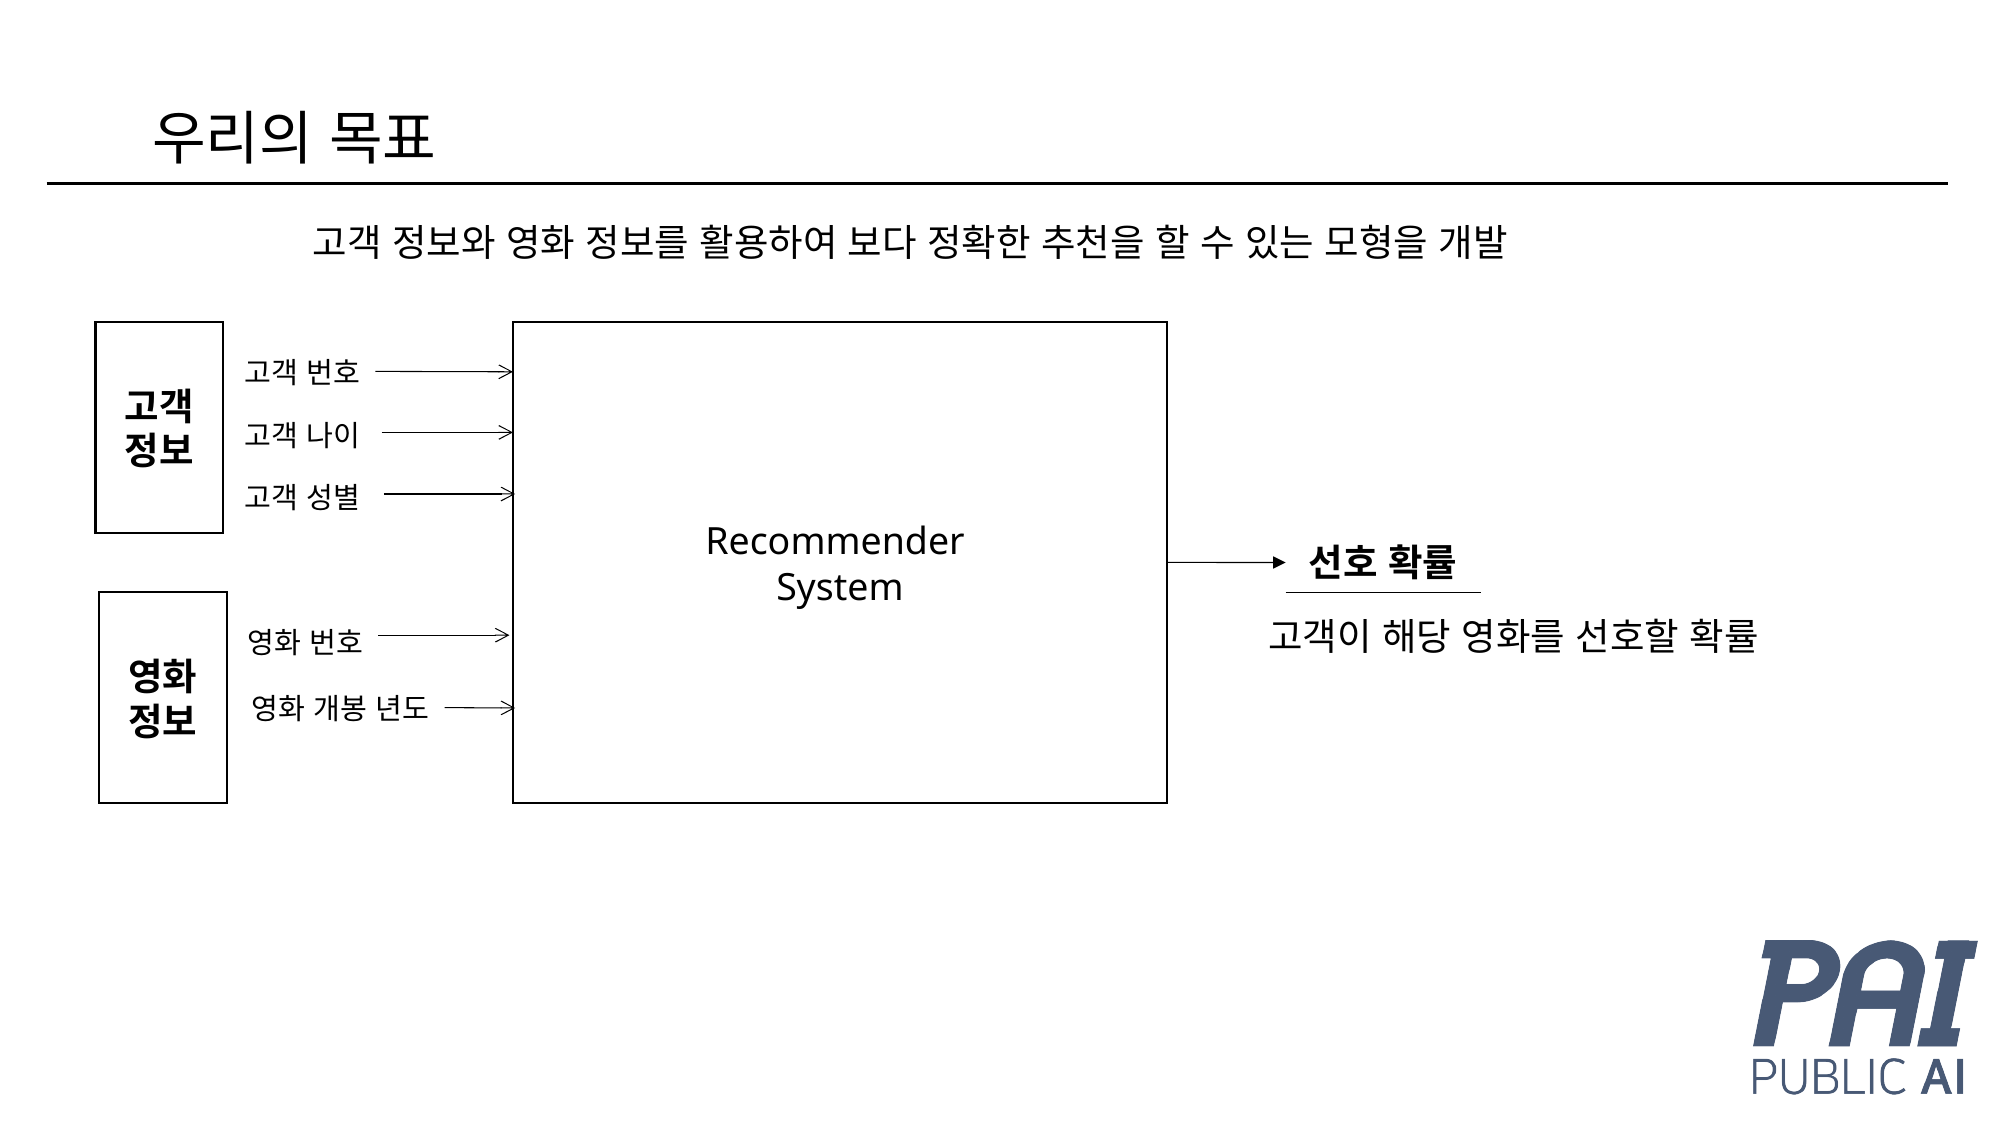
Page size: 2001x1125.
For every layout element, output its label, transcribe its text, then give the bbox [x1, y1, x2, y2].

title 우리의 목표 [137, 59, 1863, 180]
text_box 고객 번호 [229, 346, 376, 397]
picture [1749, 940, 1978, 1105]
text_box 고객 나이 [229, 410, 376, 460]
text_box 고객 성별 [229, 472, 376, 522]
text_box 고객이 해당 영화를 선호할 확률 [1253, 605, 1774, 665]
text_box Recommender System [512, 321, 1168, 804]
text_box 영화 번호 [233, 616, 380, 667]
text_box 영화 개봉 년도 [236, 682, 445, 733]
text_box 고객 정보 [94, 321, 224, 534]
text_box 영화 정보 [98, 591, 228, 804]
text_box 고객 정보와 영화 정보를 활용하여 보다 정확한 추천을 할 수 있는 모형을 개발 [298, 211, 1534, 272]
text_box 선호 확률 [1294, 531, 1473, 592]
